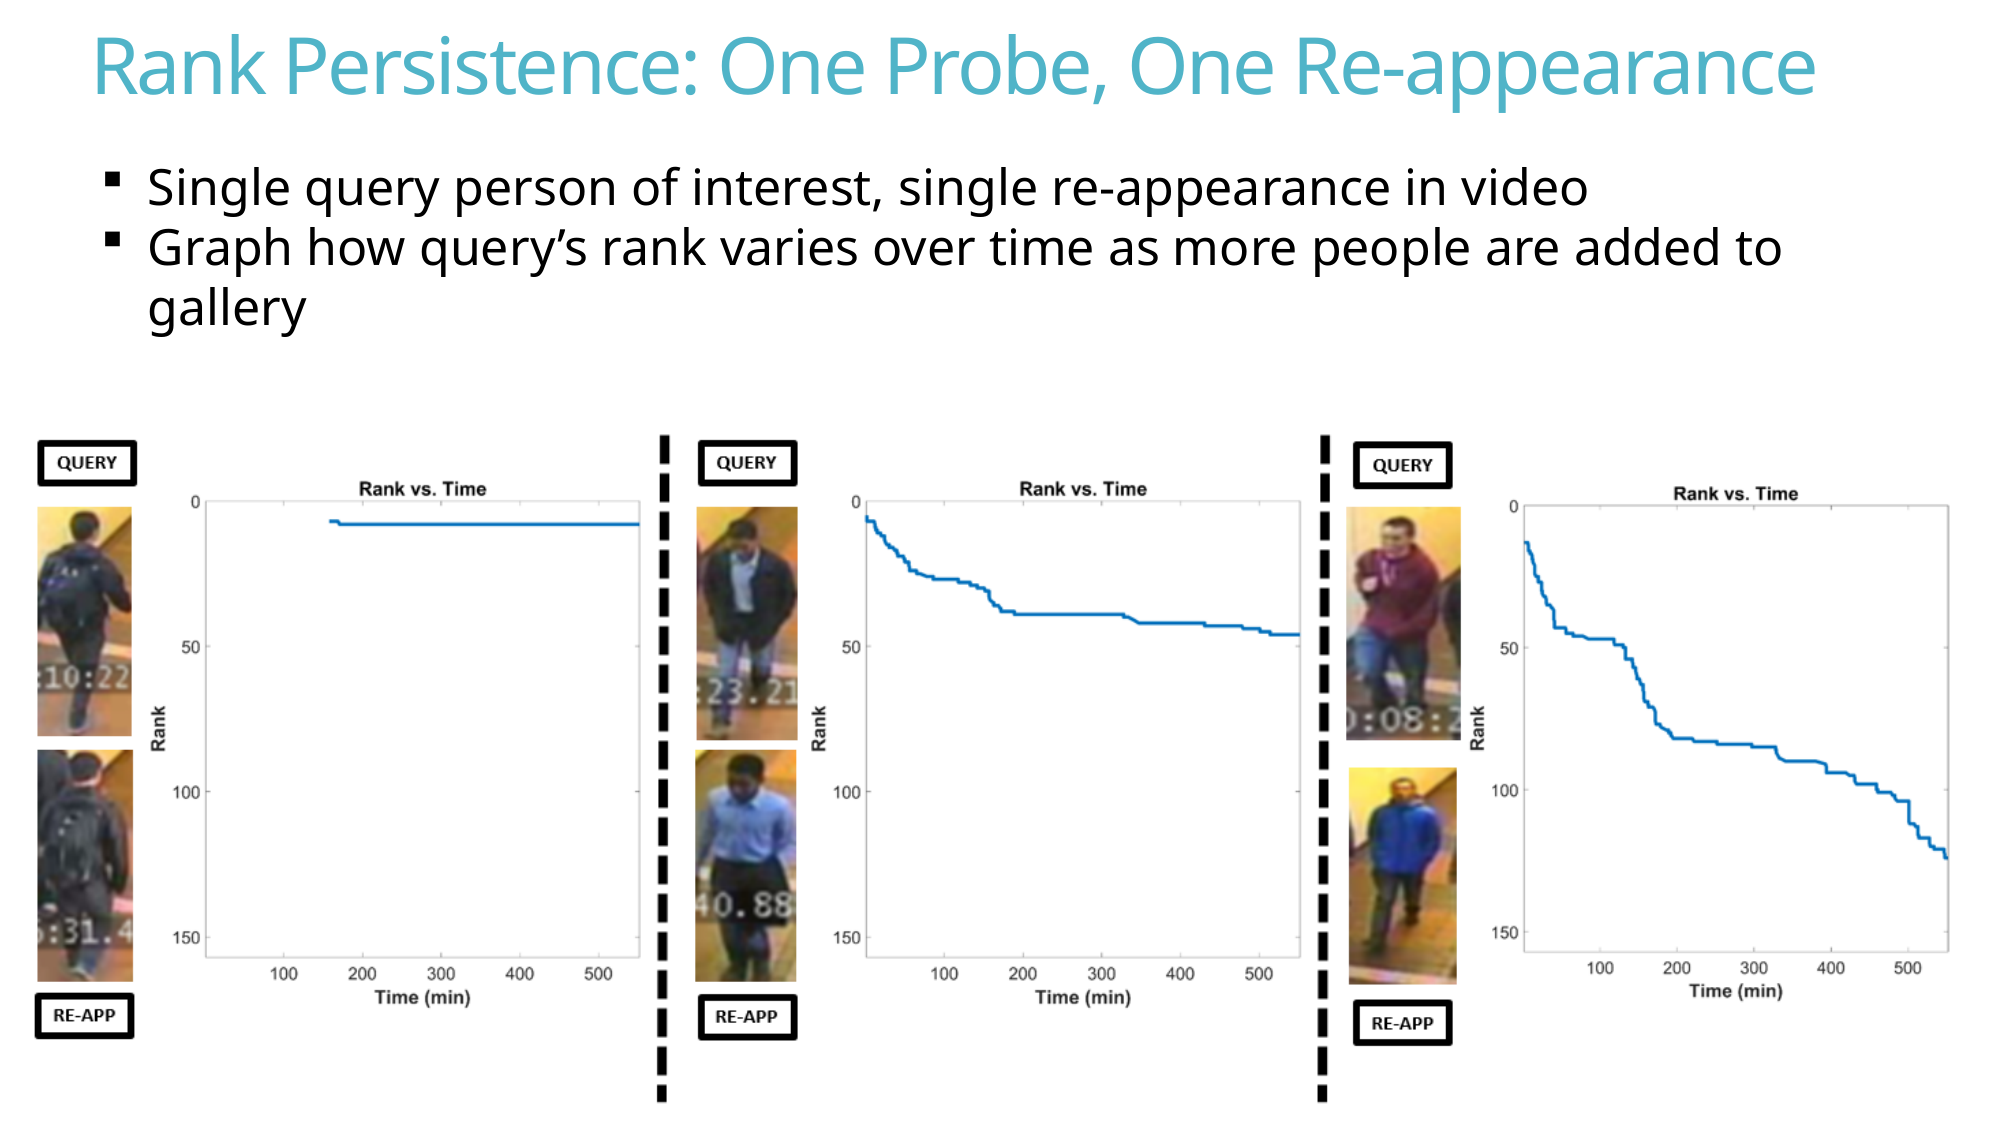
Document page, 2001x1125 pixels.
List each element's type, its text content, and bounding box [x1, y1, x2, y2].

title Rank Persistence: One Probe, One Re-appearance [75, 17, 1843, 123]
picture [24, 432, 1981, 1114]
text_box Single query person of interest, single re-appearance in video Graph how query’s rank varies over time as more people are added to gallery [86, 148, 1920, 344]
